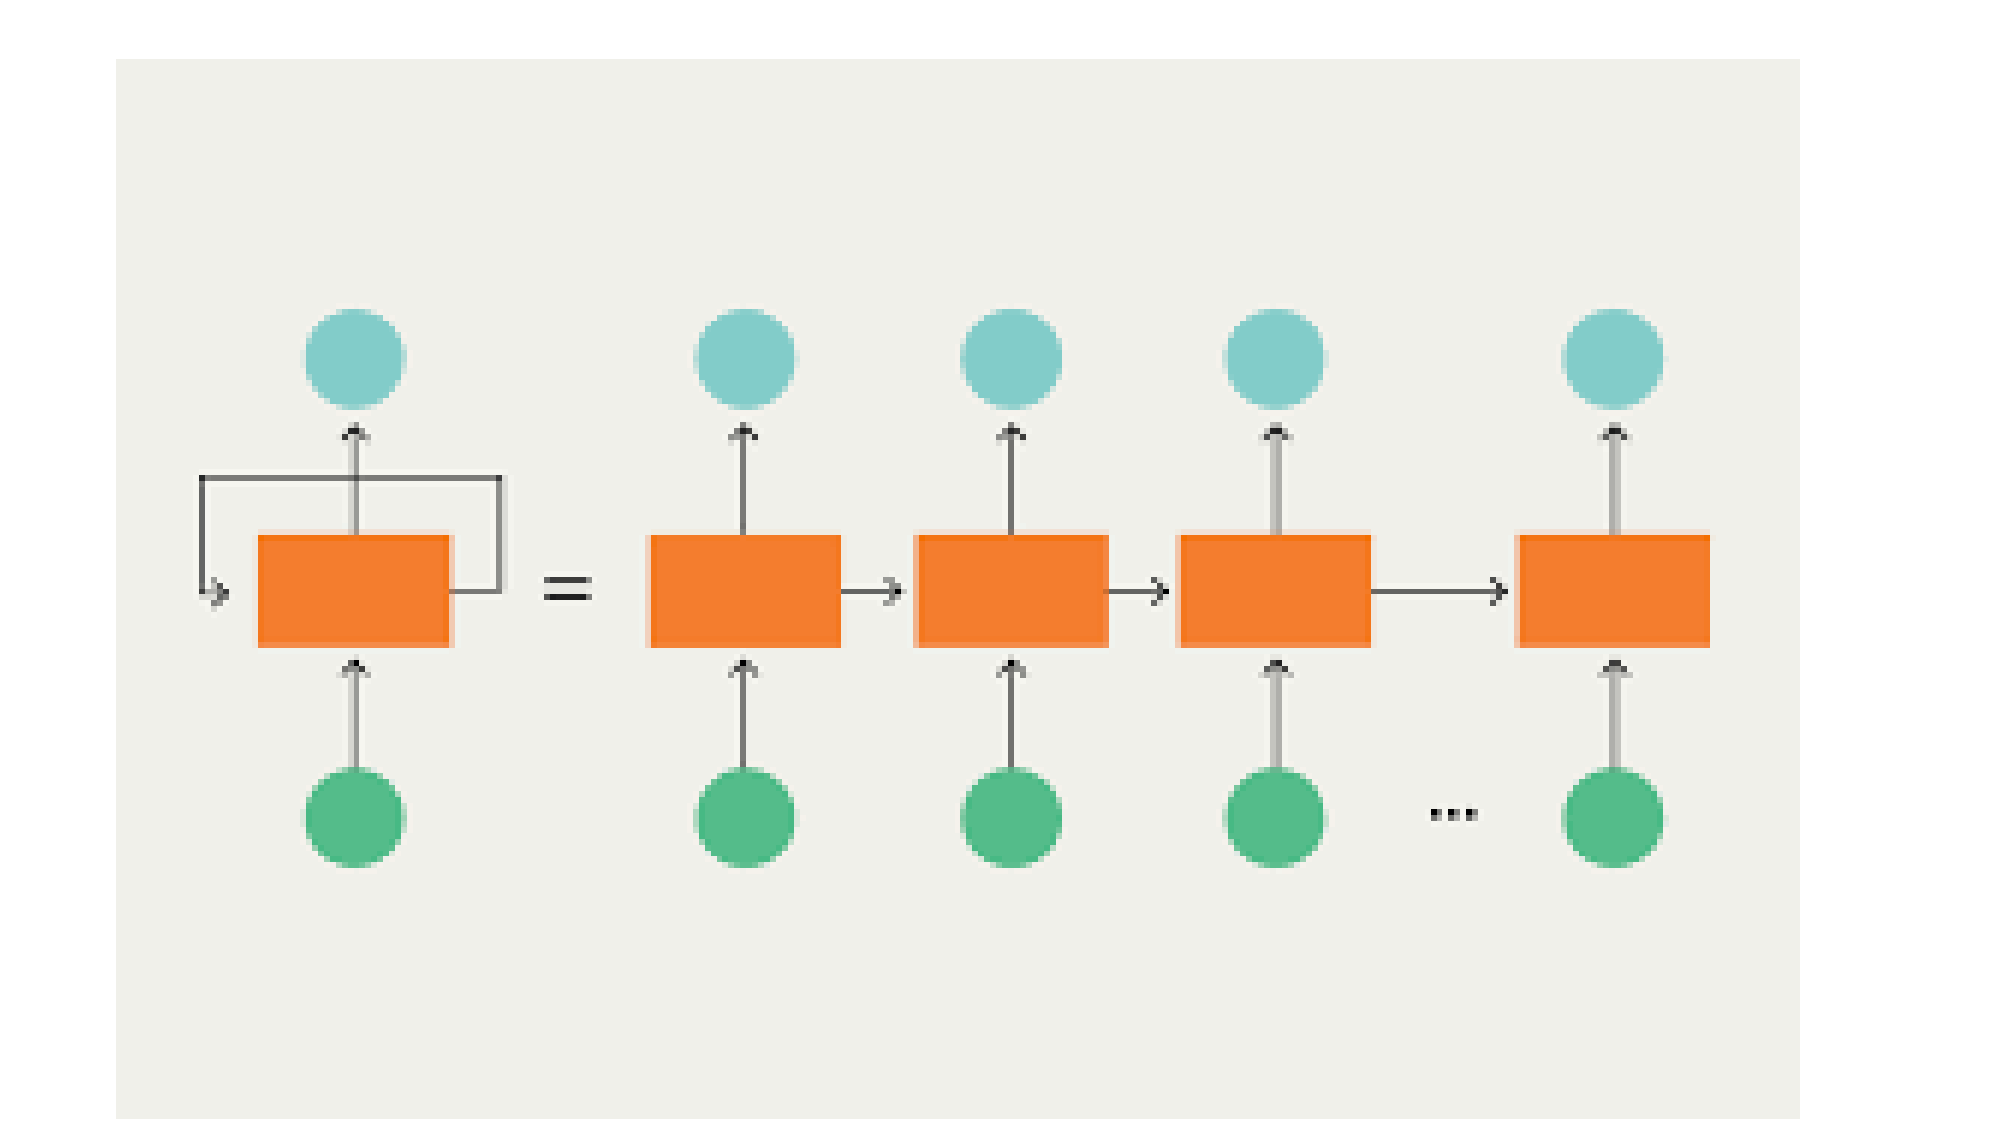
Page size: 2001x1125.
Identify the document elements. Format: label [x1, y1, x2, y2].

list [116, 59, 1800, 1119]
